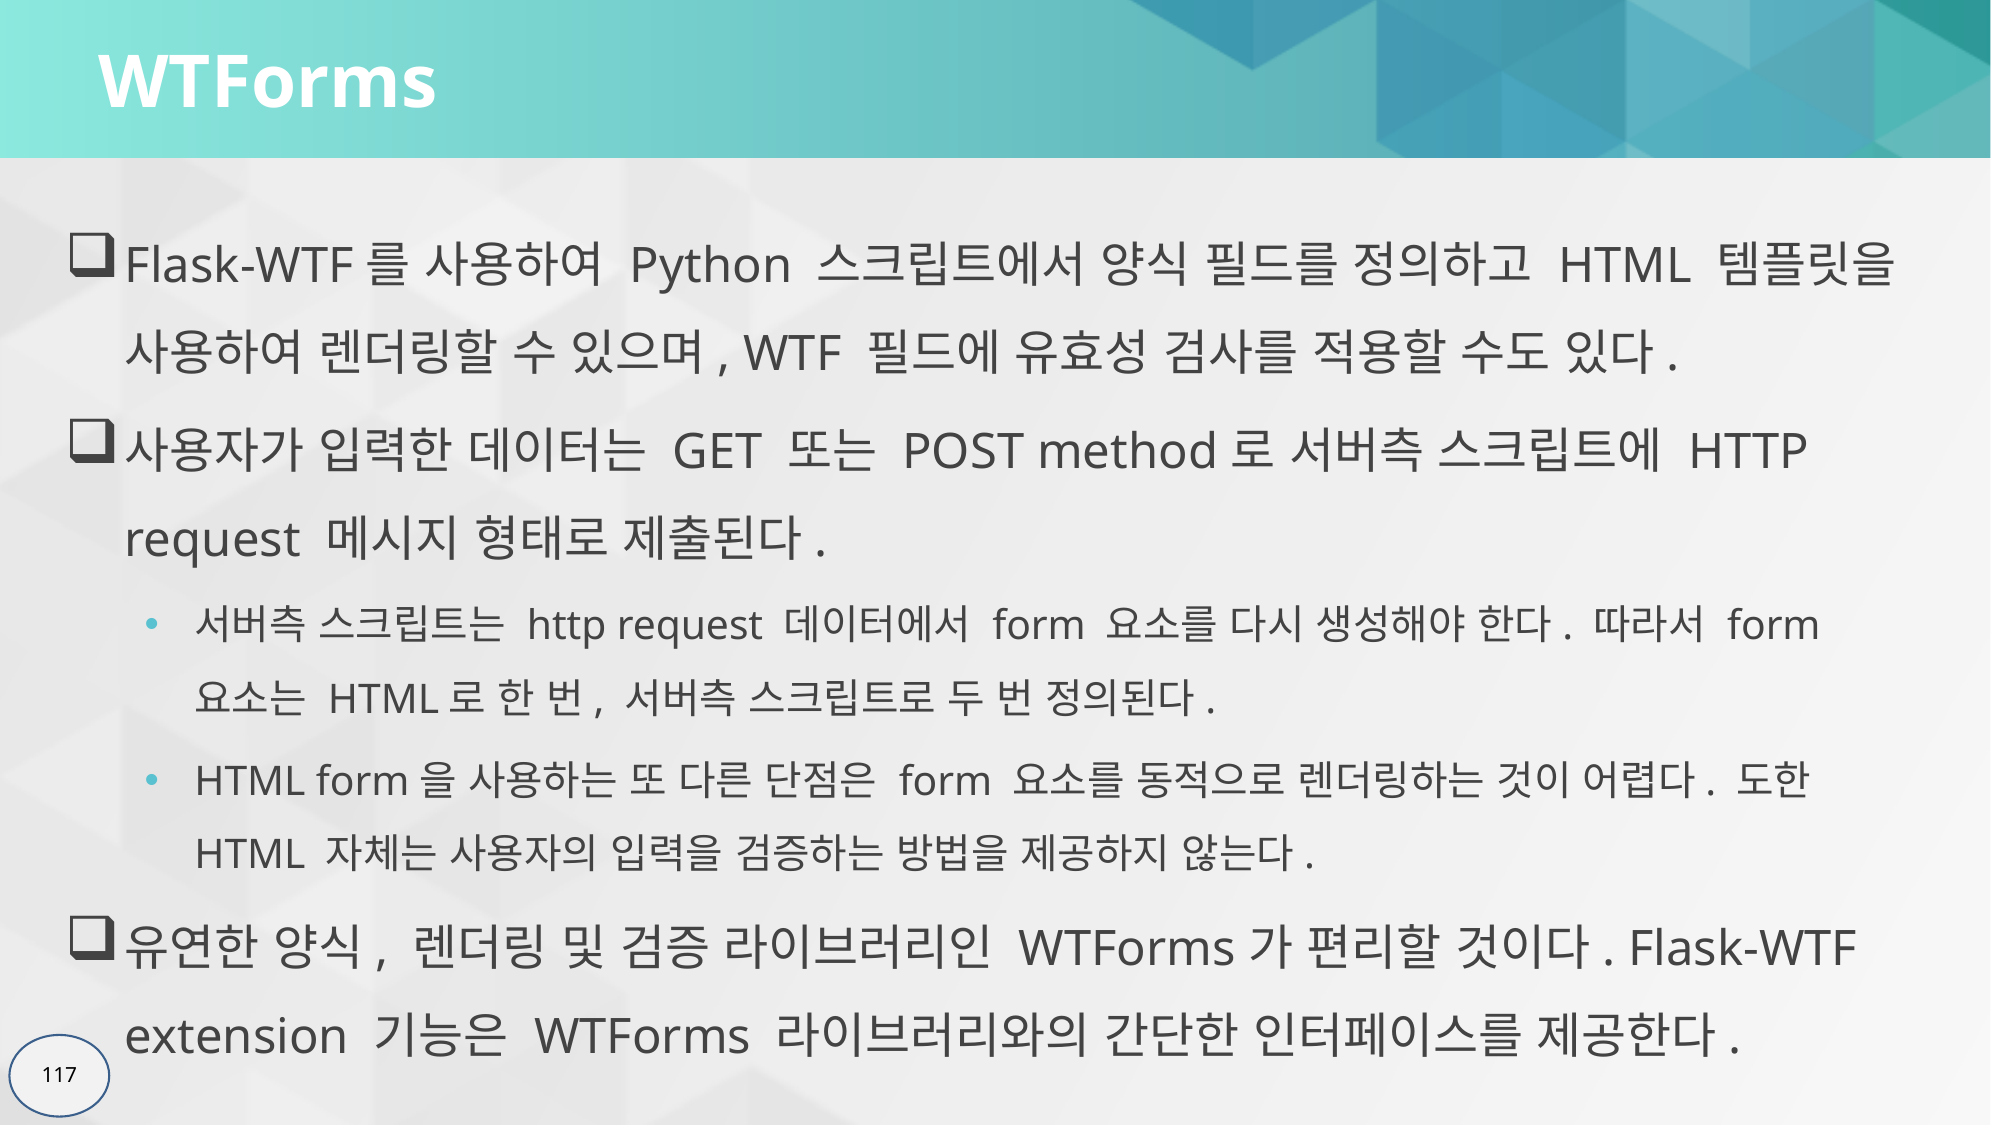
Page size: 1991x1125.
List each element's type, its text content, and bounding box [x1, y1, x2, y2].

picture [0, 0, 1991, 1125]
title WTForms [83, 0, 1681, 158]
list Flask-WTF를 사용하여 Python 스크립트에서 양식 필드를 정의하고 HTML 템플릿을 사용하여 렌더링할 수 있으며, WTF 필드에 유효성 검사를 적용할 수도 있다. 사용자가 입력한 데이터는 GET 또는 POST method로 서버측 스크립트에 HTTP request 메시지 형태로 제출된다. 서버측 스크립트는 http request 데이터에서 form 요소를 다시 생성해야 한다. 따라서 form 요소는 HTML로 한 번, 서버측 스크립트로 두 번 정의된다. HTML form을 사용하는 또 다른 단점은 form 요소를 동적으로 렌더링하는 것이 어렵다. 도한 HTML 자체는 사용자의 입력을 검증하는 방법을 제공하지 않는다. 유연한 양식, 렌더링 및 검증 라이브러리인 WTForms가 편리할 것이다. Flask-WTF extension 기능은 WTForms 라이브러리와의 간단한 인터페이스를 제공한다. [50, 196, 1929, 1079]
